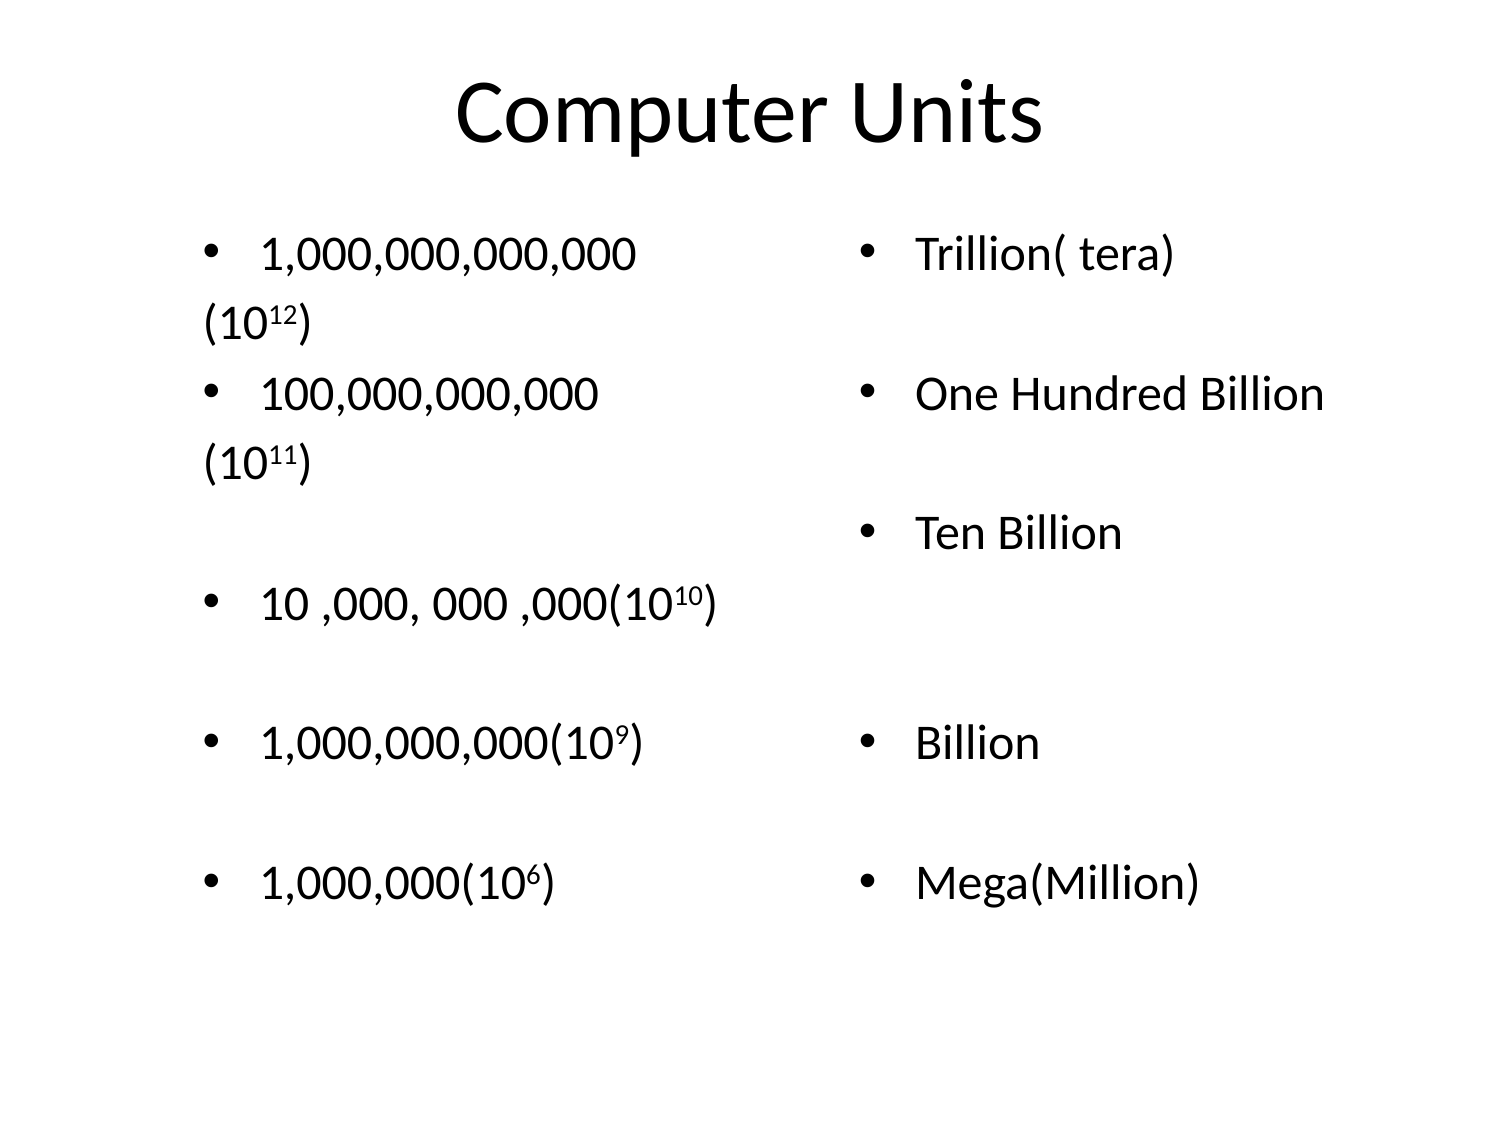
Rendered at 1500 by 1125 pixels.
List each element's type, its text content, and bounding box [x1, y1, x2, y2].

list 1,000,000,000,000 (1012) 100,000,000,000 (1011) 10 ,000, 000 ,000(1010) 1,000,000,000(109) 1,000,000(106) [187, 212, 819, 1100]
title Computer Units [50, 24, 1450, 188]
list Trillion( tera) One Hundred Billion Ten Billion Billion Mega(Million) [843, 212, 1475, 1100]
